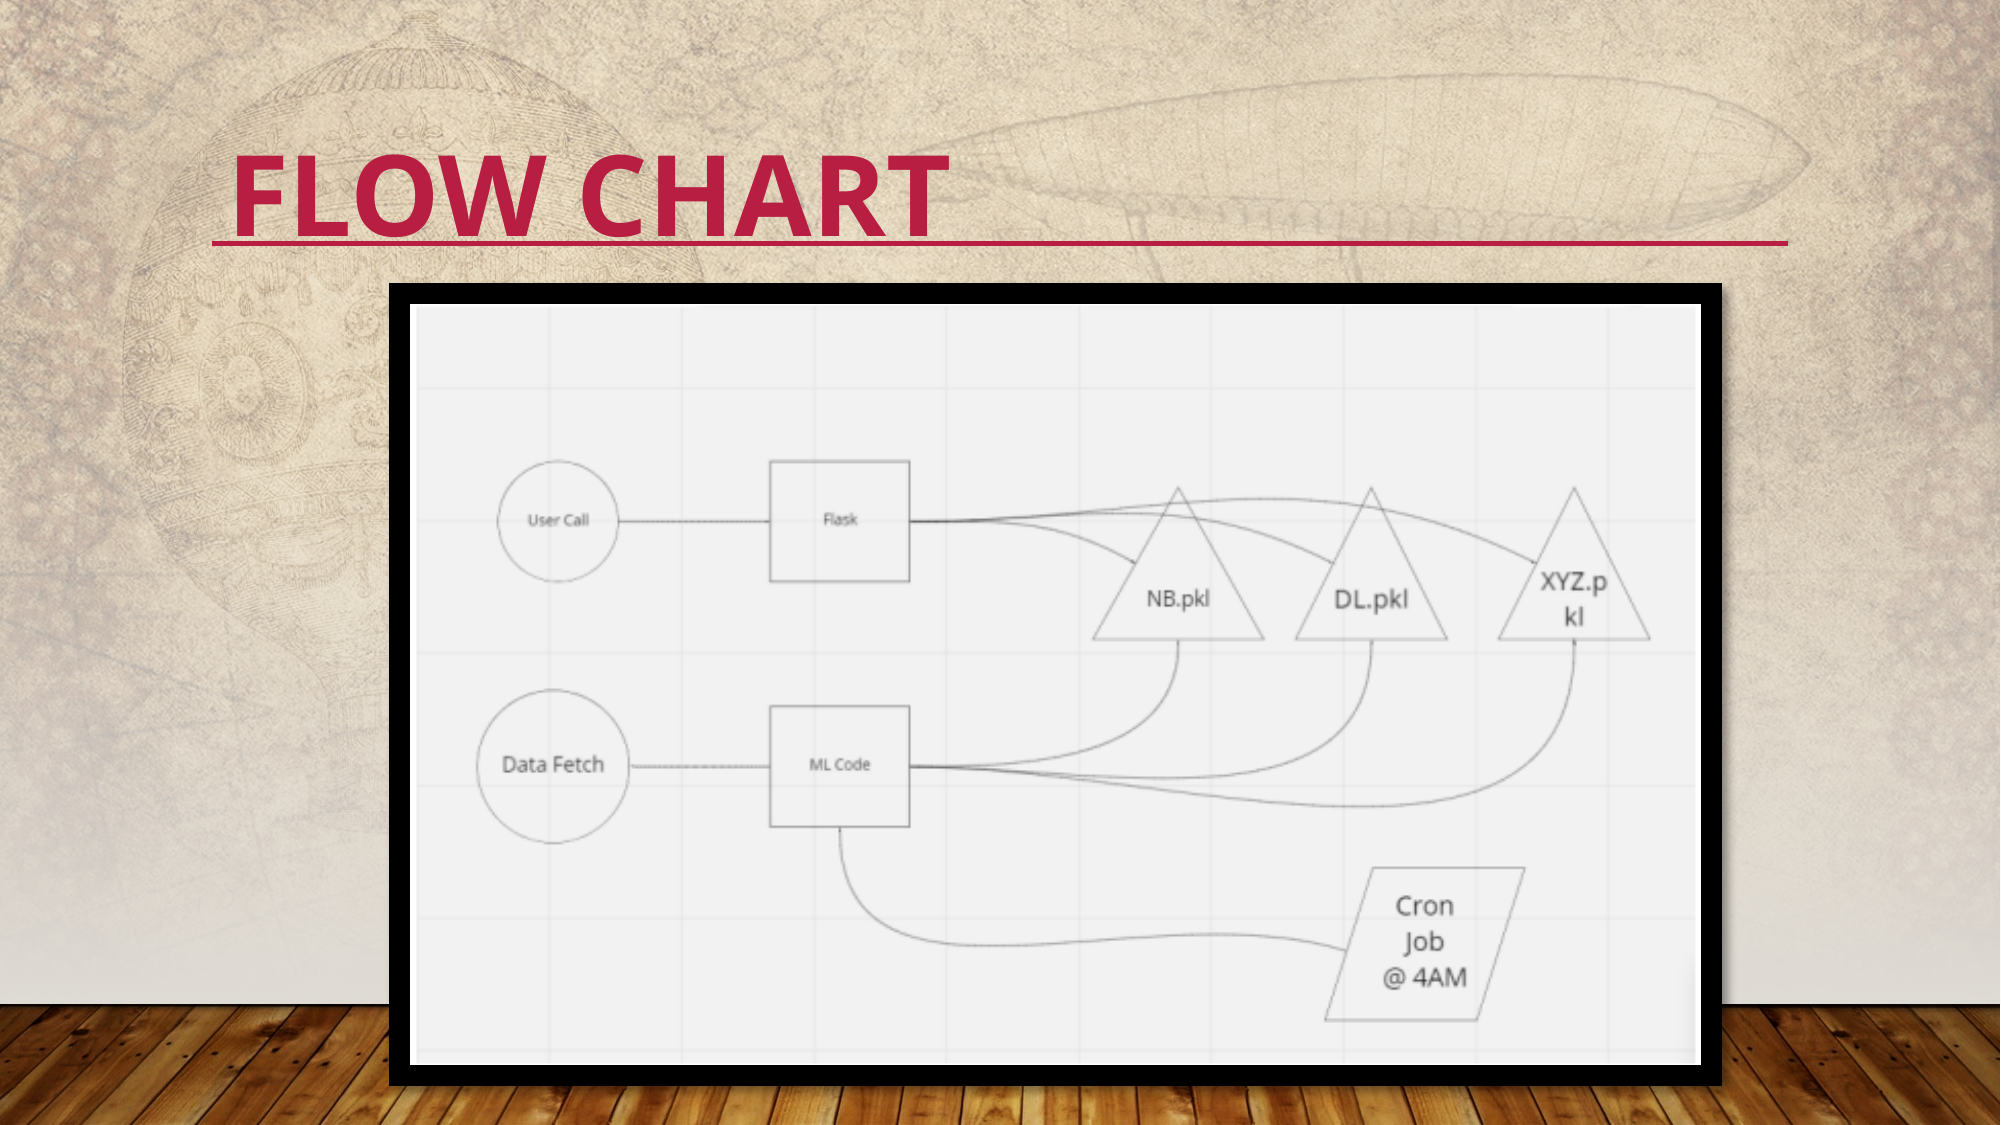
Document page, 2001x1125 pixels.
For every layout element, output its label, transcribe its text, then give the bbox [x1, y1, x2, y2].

picture [409, 303, 1702, 1066]
picture [0, 1004, 2000, 1125]
title FLOw chart [212, 131, 1788, 305]
